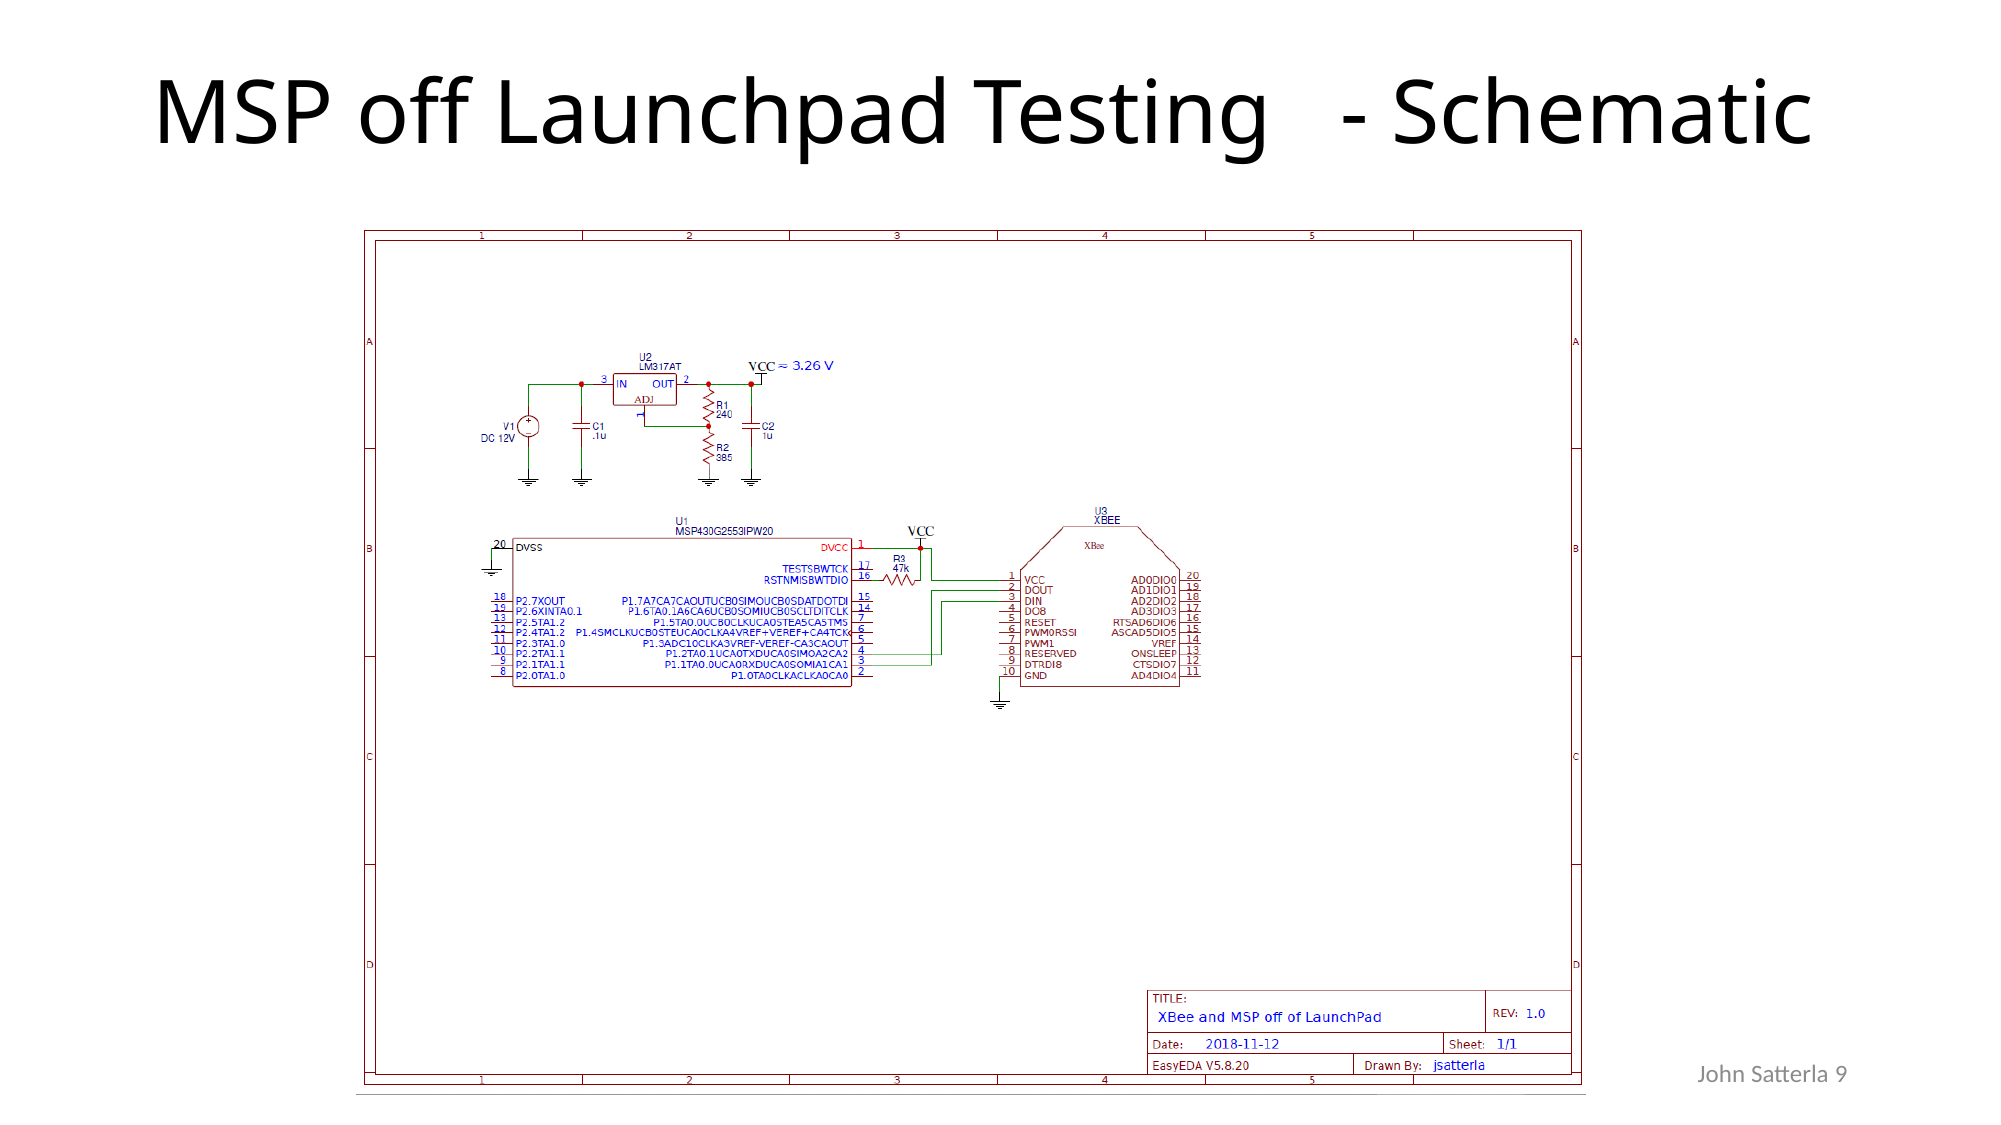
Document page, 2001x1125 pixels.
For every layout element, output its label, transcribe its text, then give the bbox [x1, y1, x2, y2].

slide_number John Satterla 9 [1412, 1042, 1863, 1103]
picture [356, 225, 1586, 1095]
title MSP off Launchpad Testing - Schematic [137, 59, 1863, 172]
